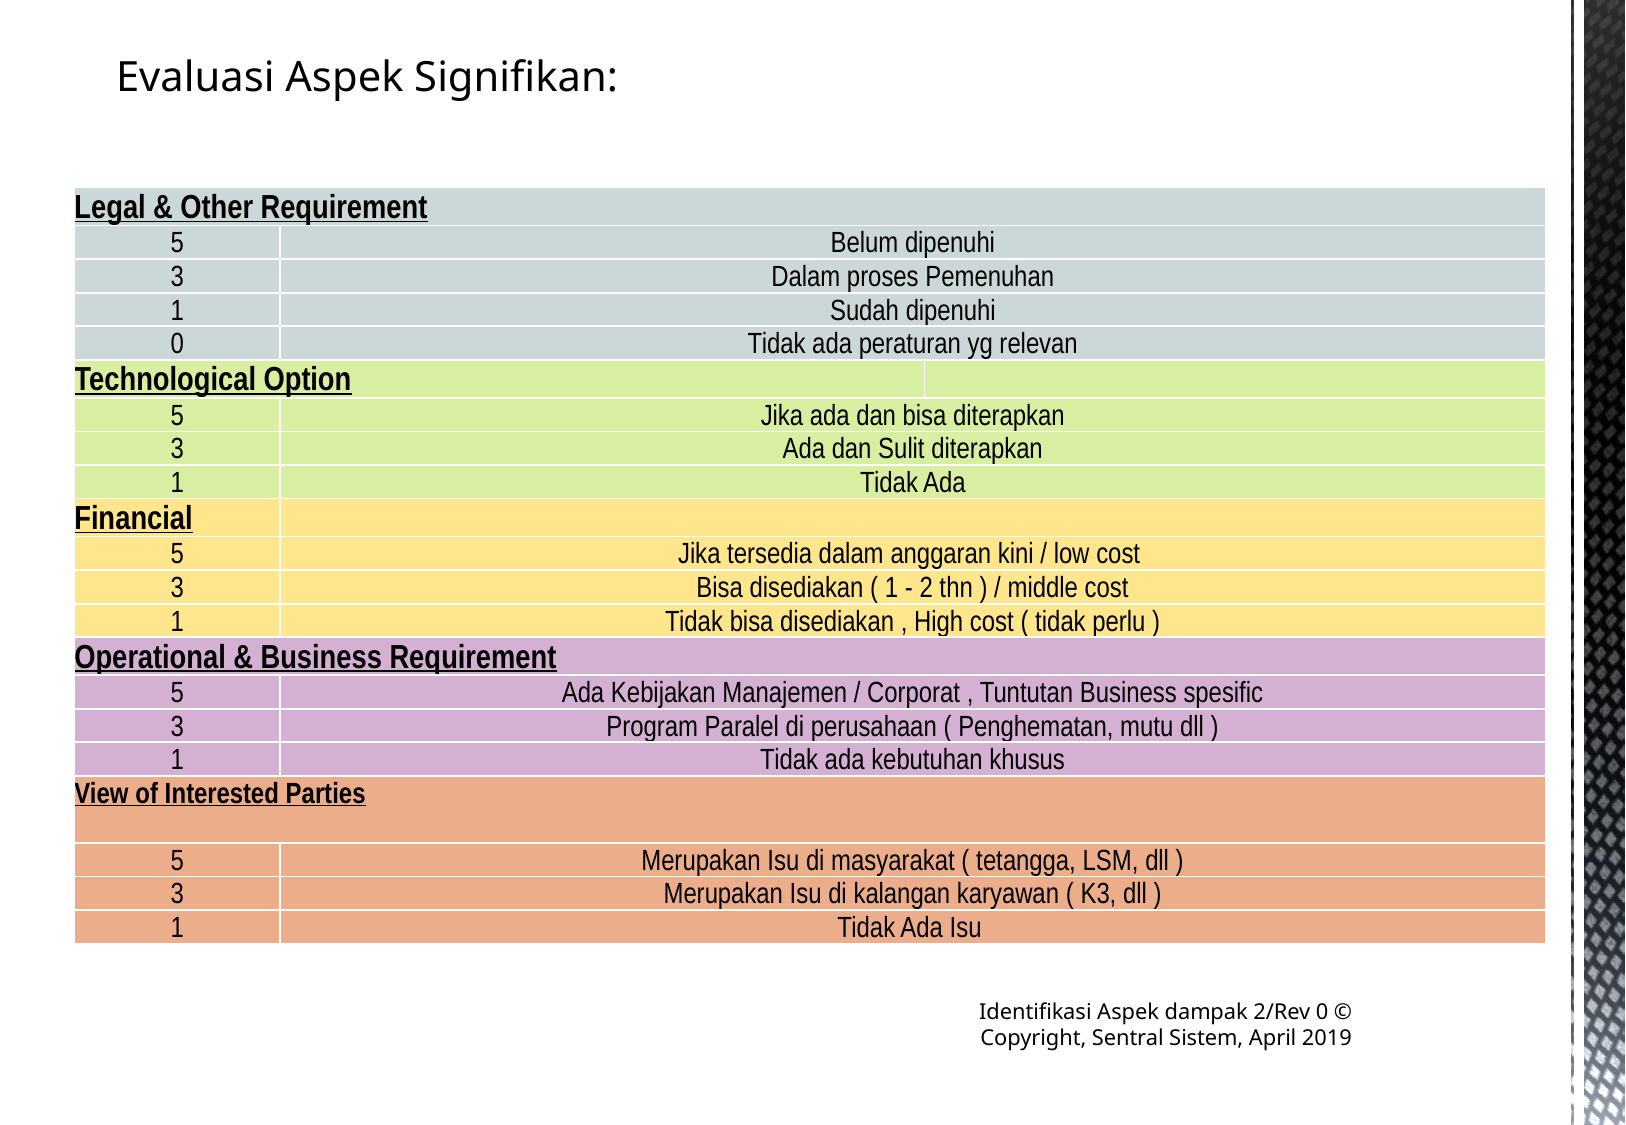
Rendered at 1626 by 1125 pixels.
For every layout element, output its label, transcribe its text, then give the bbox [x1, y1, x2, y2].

table_cell Technological Option [75, 361, 924, 397]
table_cell [281, 499, 1545, 536]
table_cell Merupakan Isu di kalangan karyawan ( K3, dll ) [281, 877, 1545, 909]
table_cell View of Interested Parties [75, 777, 1545, 842]
table_cell 5 [75, 226, 279, 258]
table_cell Tidak bisa disediakan , High cost ( tidak perlu ) [281, 605, 1545, 636]
table_cell 3 [75, 260, 279, 292]
table_cell Tidak ada kebutuhan khusus [281, 743, 1545, 775]
table_cell Dalam proses Pemenuhan [281, 260, 1545, 292]
table_cell Tidak Ada [281, 466, 1545, 498]
table_cell 3 [75, 571, 279, 603]
table_cell 3 [75, 877, 279, 909]
table_cell Ada Kebijakan Manajemen / Corporat , Tuntutan Business spesific [281, 676, 1545, 708]
table_cell 5 [75, 537, 279, 569]
table_cell 1 [75, 911, 279, 943]
table_cell Financial [75, 499, 279, 536]
table_cell [925, 361, 1545, 397]
table_cell Belum dipenuhi [281, 226, 1545, 258]
table_cell 0 [75, 327, 279, 359]
table_cell Sudah dipenuhi [281, 294, 1545, 325]
table_cell 5 [75, 676, 279, 708]
picture [1568, 0, 1625, 1125]
text_box Evaluasi Aspek Signifikan: [101, 42, 634, 108]
table_cell Program Paralel di perusahaan ( Penghematan, mutu dll ) [281, 710, 1545, 741]
table_cell Jika tersedia dalam anggaran kini / low cost [281, 537, 1545, 569]
table_cell Bisa disediakan ( 1 - 2 thn ) / middle cost [281, 571, 1545, 603]
table_cell 1 [75, 605, 279, 636]
table_cell 3 [75, 432, 279, 464]
table_cell Tidak ada peraturan yg relevan [281, 327, 1545, 359]
table_cell 1 [75, 294, 279, 325]
table_cell 5 [75, 399, 279, 431]
table_cell Operational & Business Requirement [75, 638, 1545, 674]
table_cell 5 [75, 844, 279, 876]
table_cell 1 [75, 743, 279, 775]
footer Identifikasi Aspek dampak 2/Rev 0 © Copyright, Sentral Sistem, April 2019 [866, 1032, 1368, 1058]
table_cell 3 [75, 710, 279, 741]
table_cell Ada dan Sulit diterapkan [281, 432, 1545, 464]
table_cell Jika ada dan bisa diterapkan [281, 399, 1545, 431]
table_header Legal & Other Requirement [75, 188, 1545, 225]
table_cell Merupakan Isu di masyarakat ( tetangga, LSM, dll ) [281, 844, 1545, 876]
table_cell Tidak Ada Isu [281, 911, 1545, 943]
table_cell 1 [75, 466, 279, 498]
